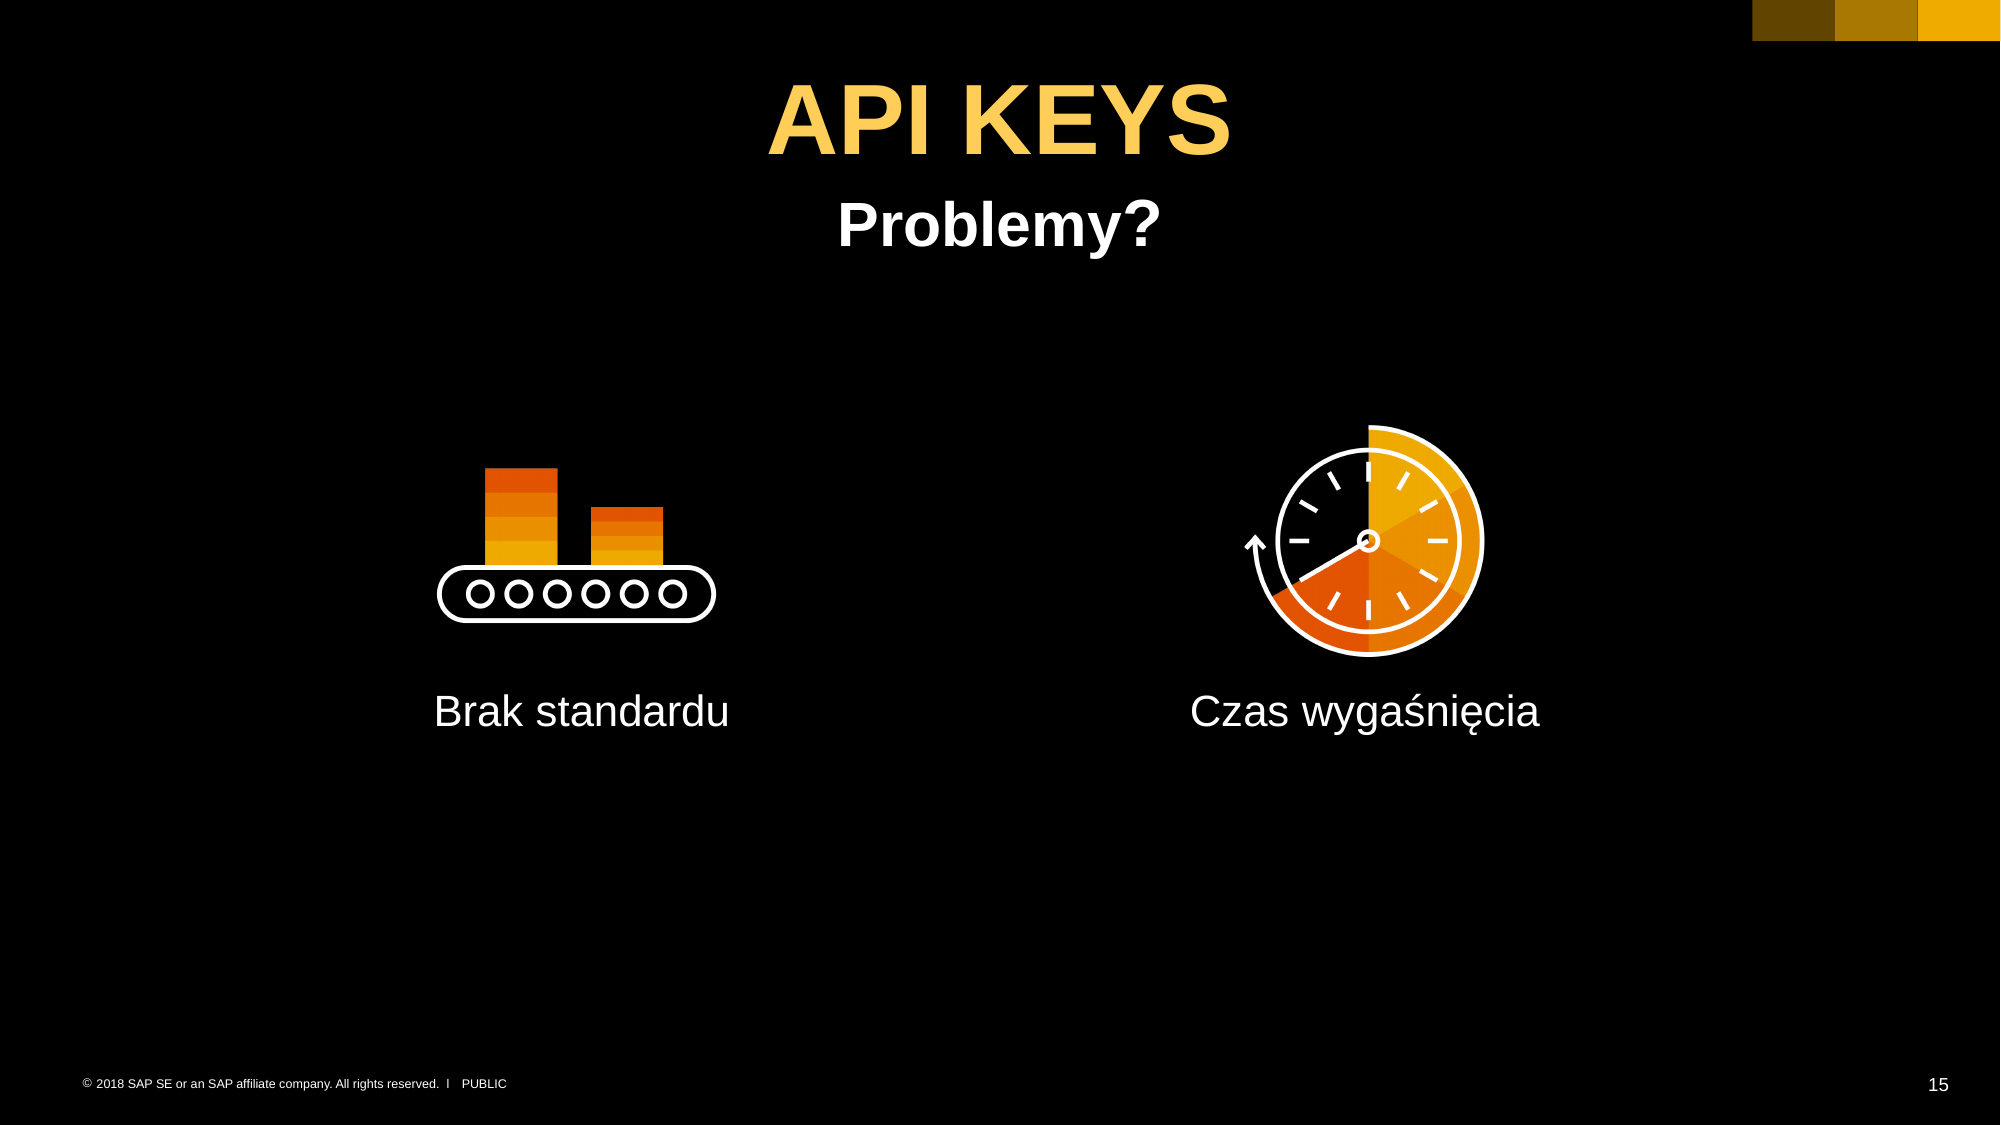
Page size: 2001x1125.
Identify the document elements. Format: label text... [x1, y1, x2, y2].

text_box Brak standardu [433, 682, 731, 736]
text_box Czas wygaśnięcia [1189, 682, 1541, 736]
picture [432, 420, 721, 710]
text_box Problemy? [81, 172, 1919, 268]
text_box API KEYS [81, 46, 1919, 172]
picture [1220, 394, 1510, 683]
